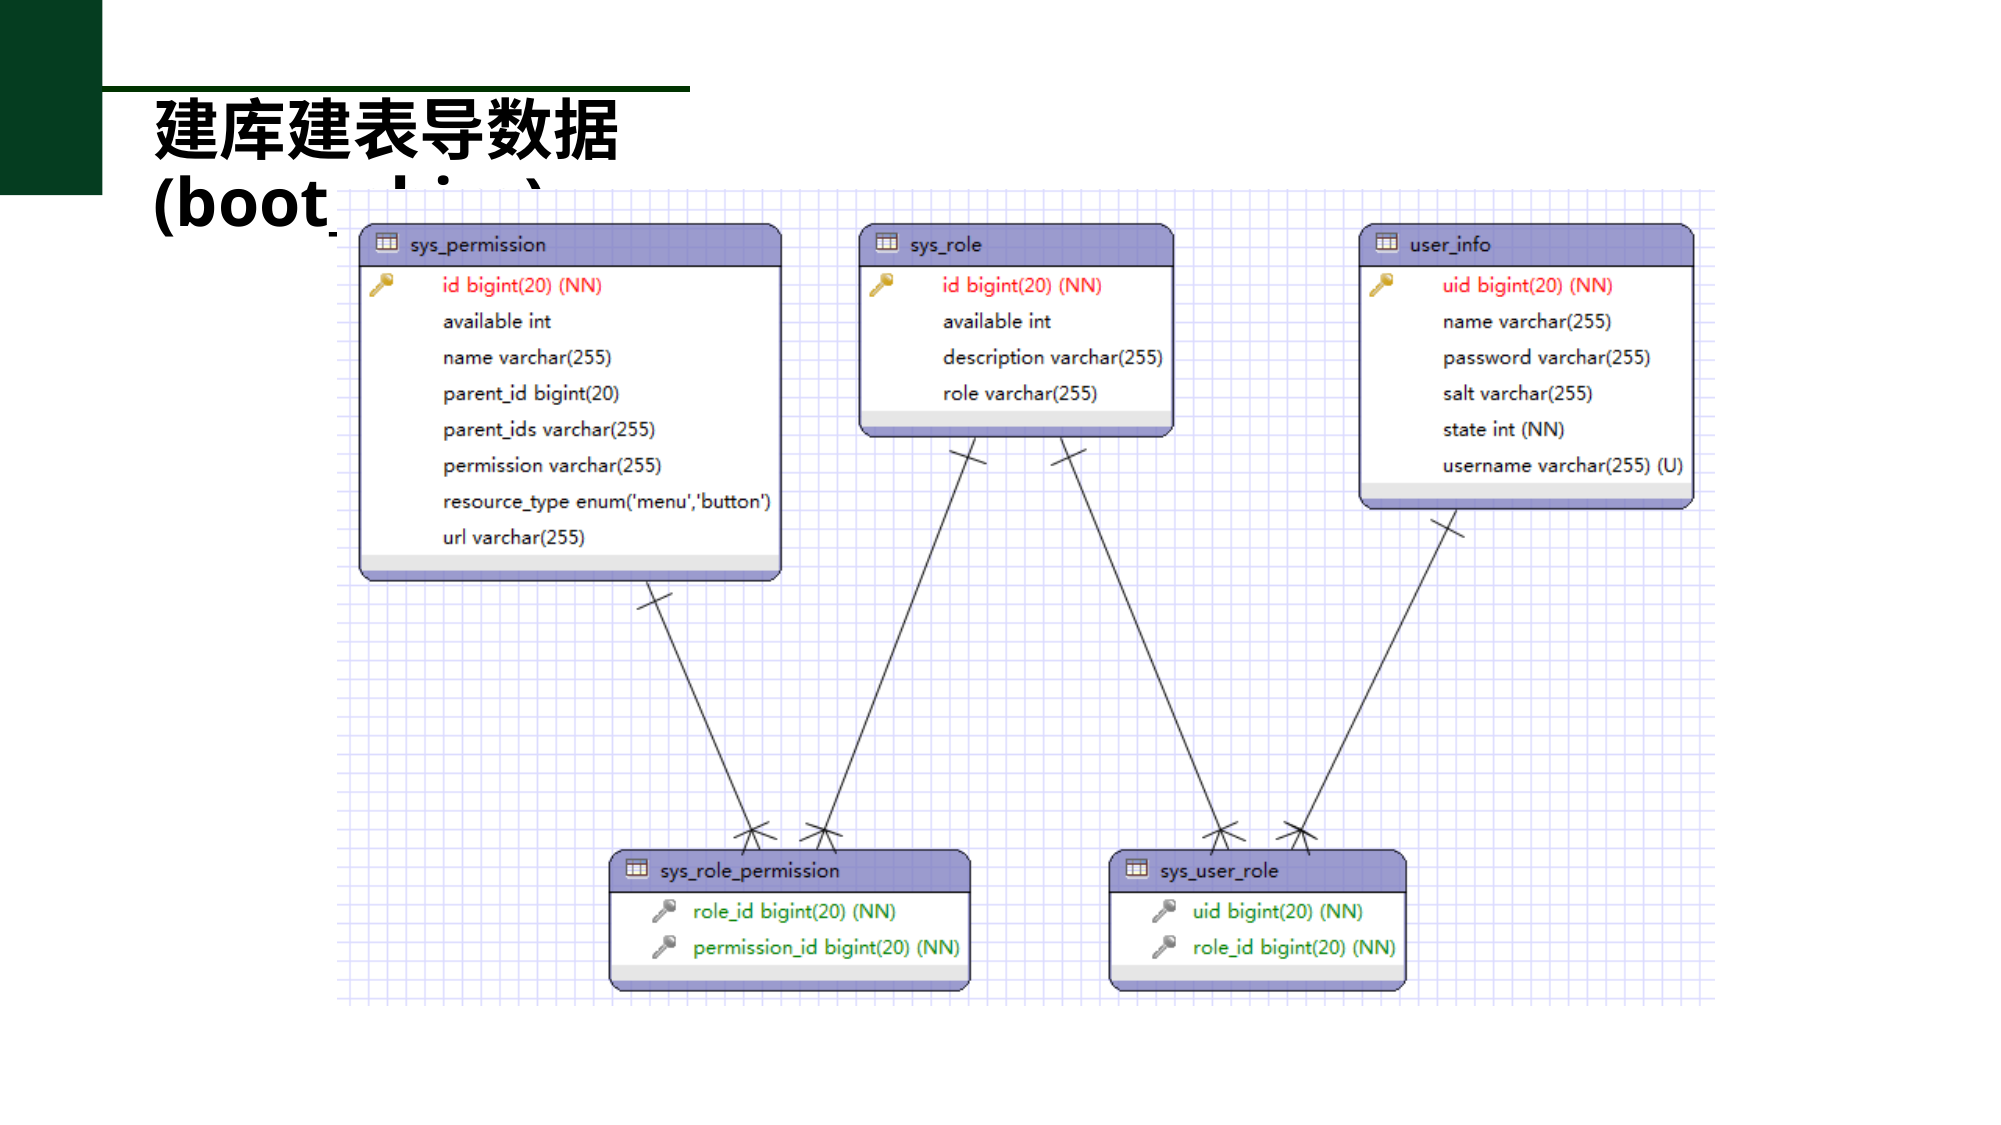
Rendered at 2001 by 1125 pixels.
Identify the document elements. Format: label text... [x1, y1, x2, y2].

title 建库建表导数据(boot_shiro) [138, 89, 1038, 175]
picture [336, 189, 1715, 1006]
